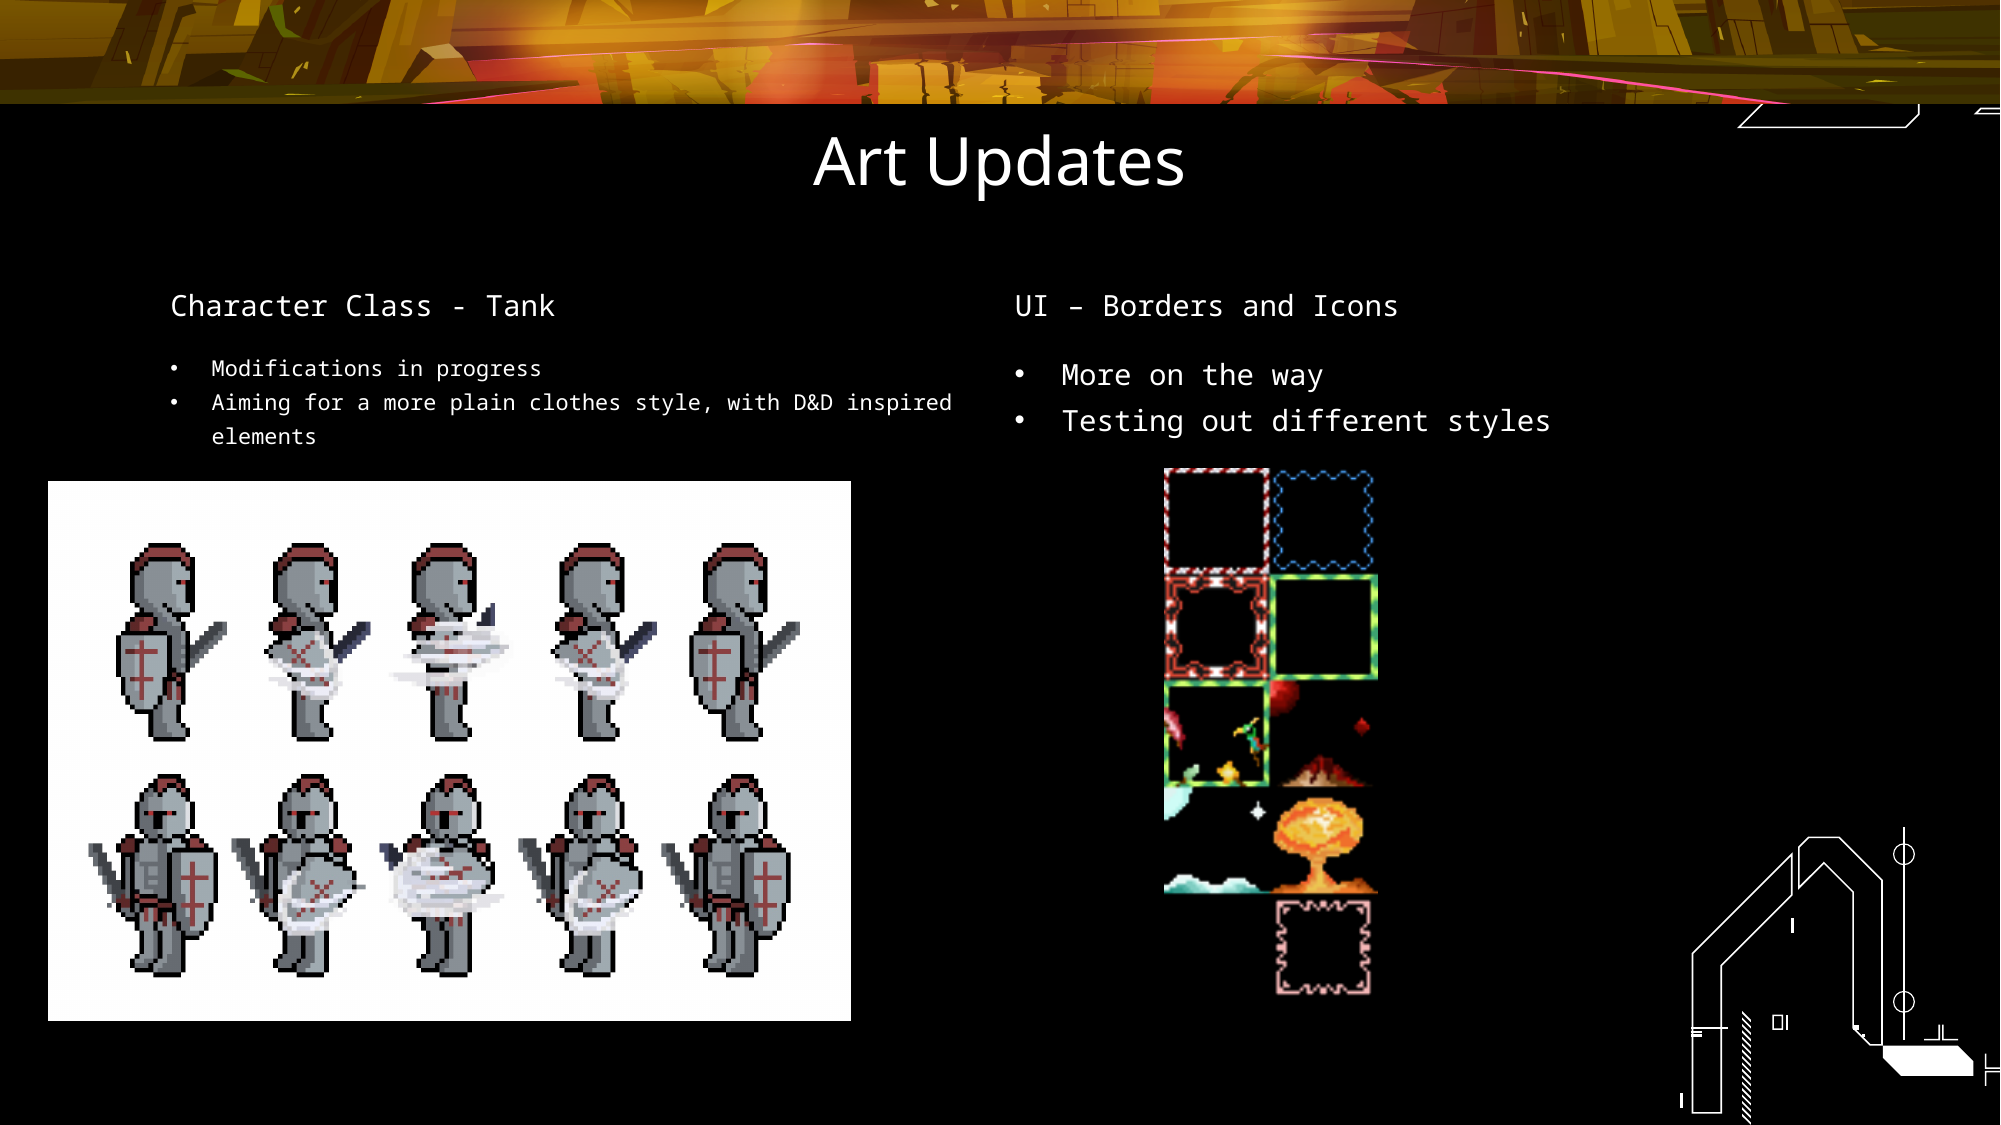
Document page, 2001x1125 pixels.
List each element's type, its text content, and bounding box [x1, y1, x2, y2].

picture [1164, 468, 1378, 1002]
text_box Art Updates [798, 104, 1202, 206]
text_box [1680, 826, 2000, 1125]
picture [0, 0, 2000, 104]
text_box UI – Borders and Icons [999, 268, 1543, 338]
text_box More on the way Testing out different styles [999, 338, 1845, 456]
text_box Character Class - Tank [155, 269, 699, 339]
picture [48, 481, 851, 1022]
text_box Modifications in progress Aiming for a more plain clothes style, with D&D inspired elements [155, 339, 1000, 457]
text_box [1756, 104, 1864, 311]
